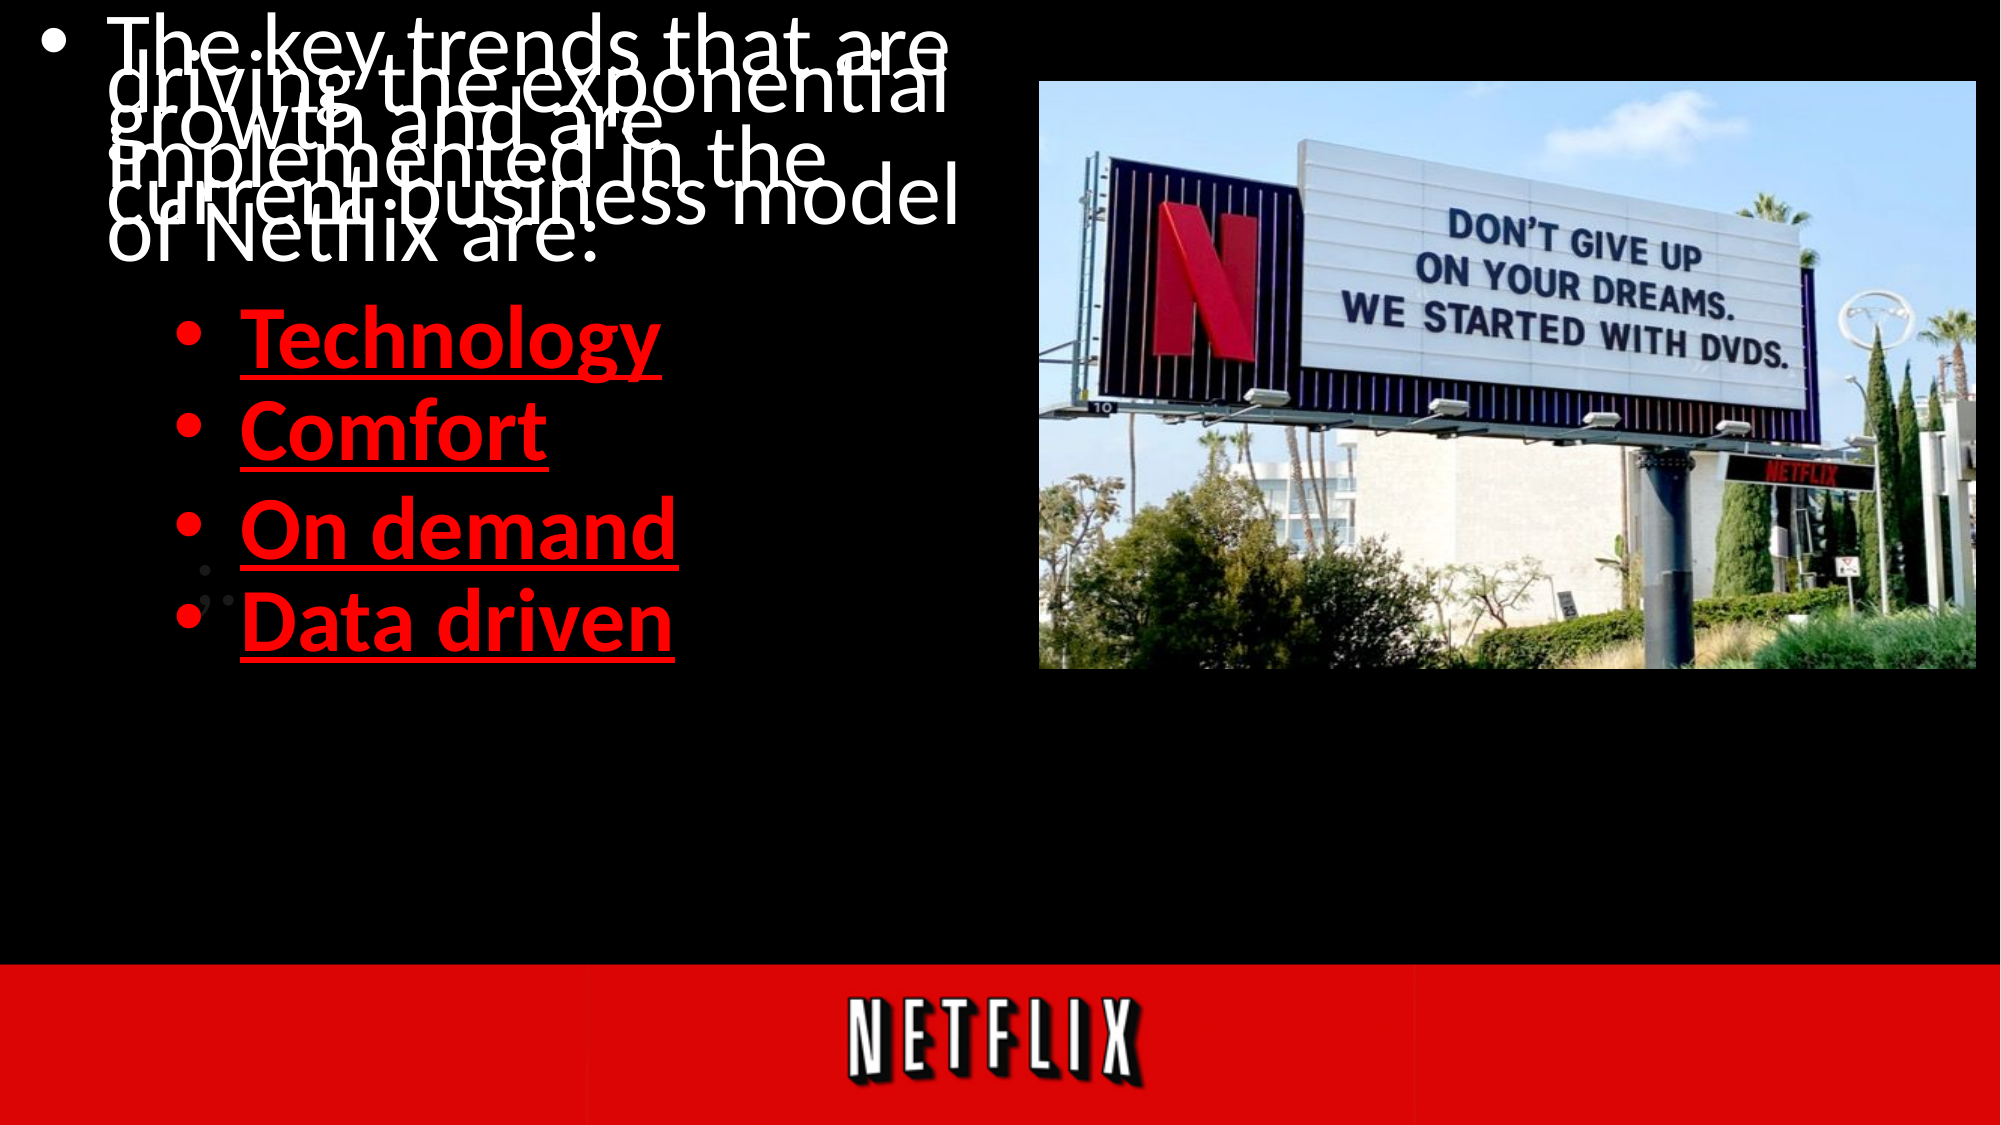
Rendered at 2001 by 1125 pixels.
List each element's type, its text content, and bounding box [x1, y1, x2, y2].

picture [0, 0, 2001, 1125]
text_box The key trends that are driving the exponential growth and are implemented in the current business model of Netflix are: Technology Comfort On demand ;. Data driven [24, 49, 1000, 682]
